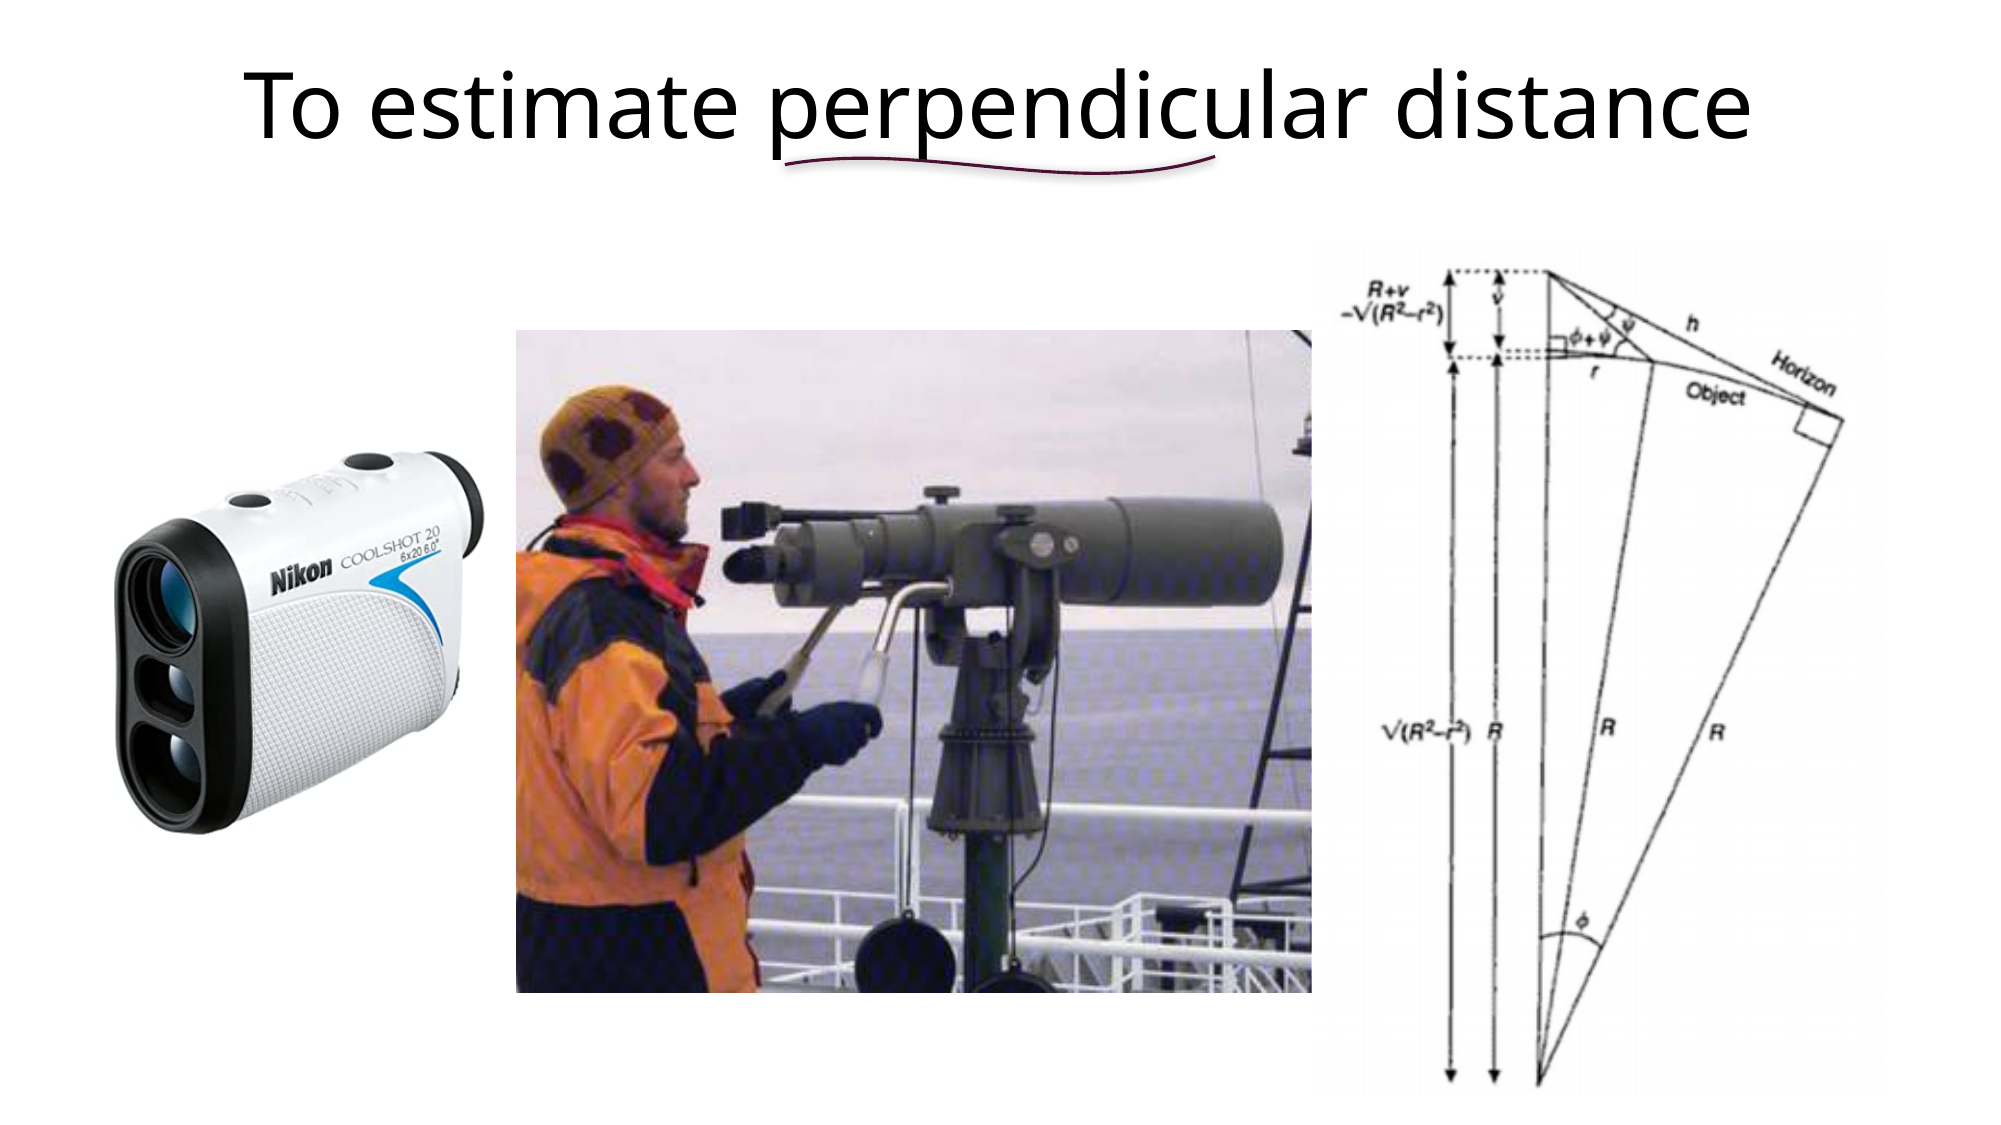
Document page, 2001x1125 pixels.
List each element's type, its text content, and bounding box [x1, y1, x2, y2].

picture [113, 450, 487, 838]
picture [516, 219, 1887, 1100]
text_box [784, 156, 1216, 174]
title To estimate perpendicular distance [0, 0, 2000, 218]
